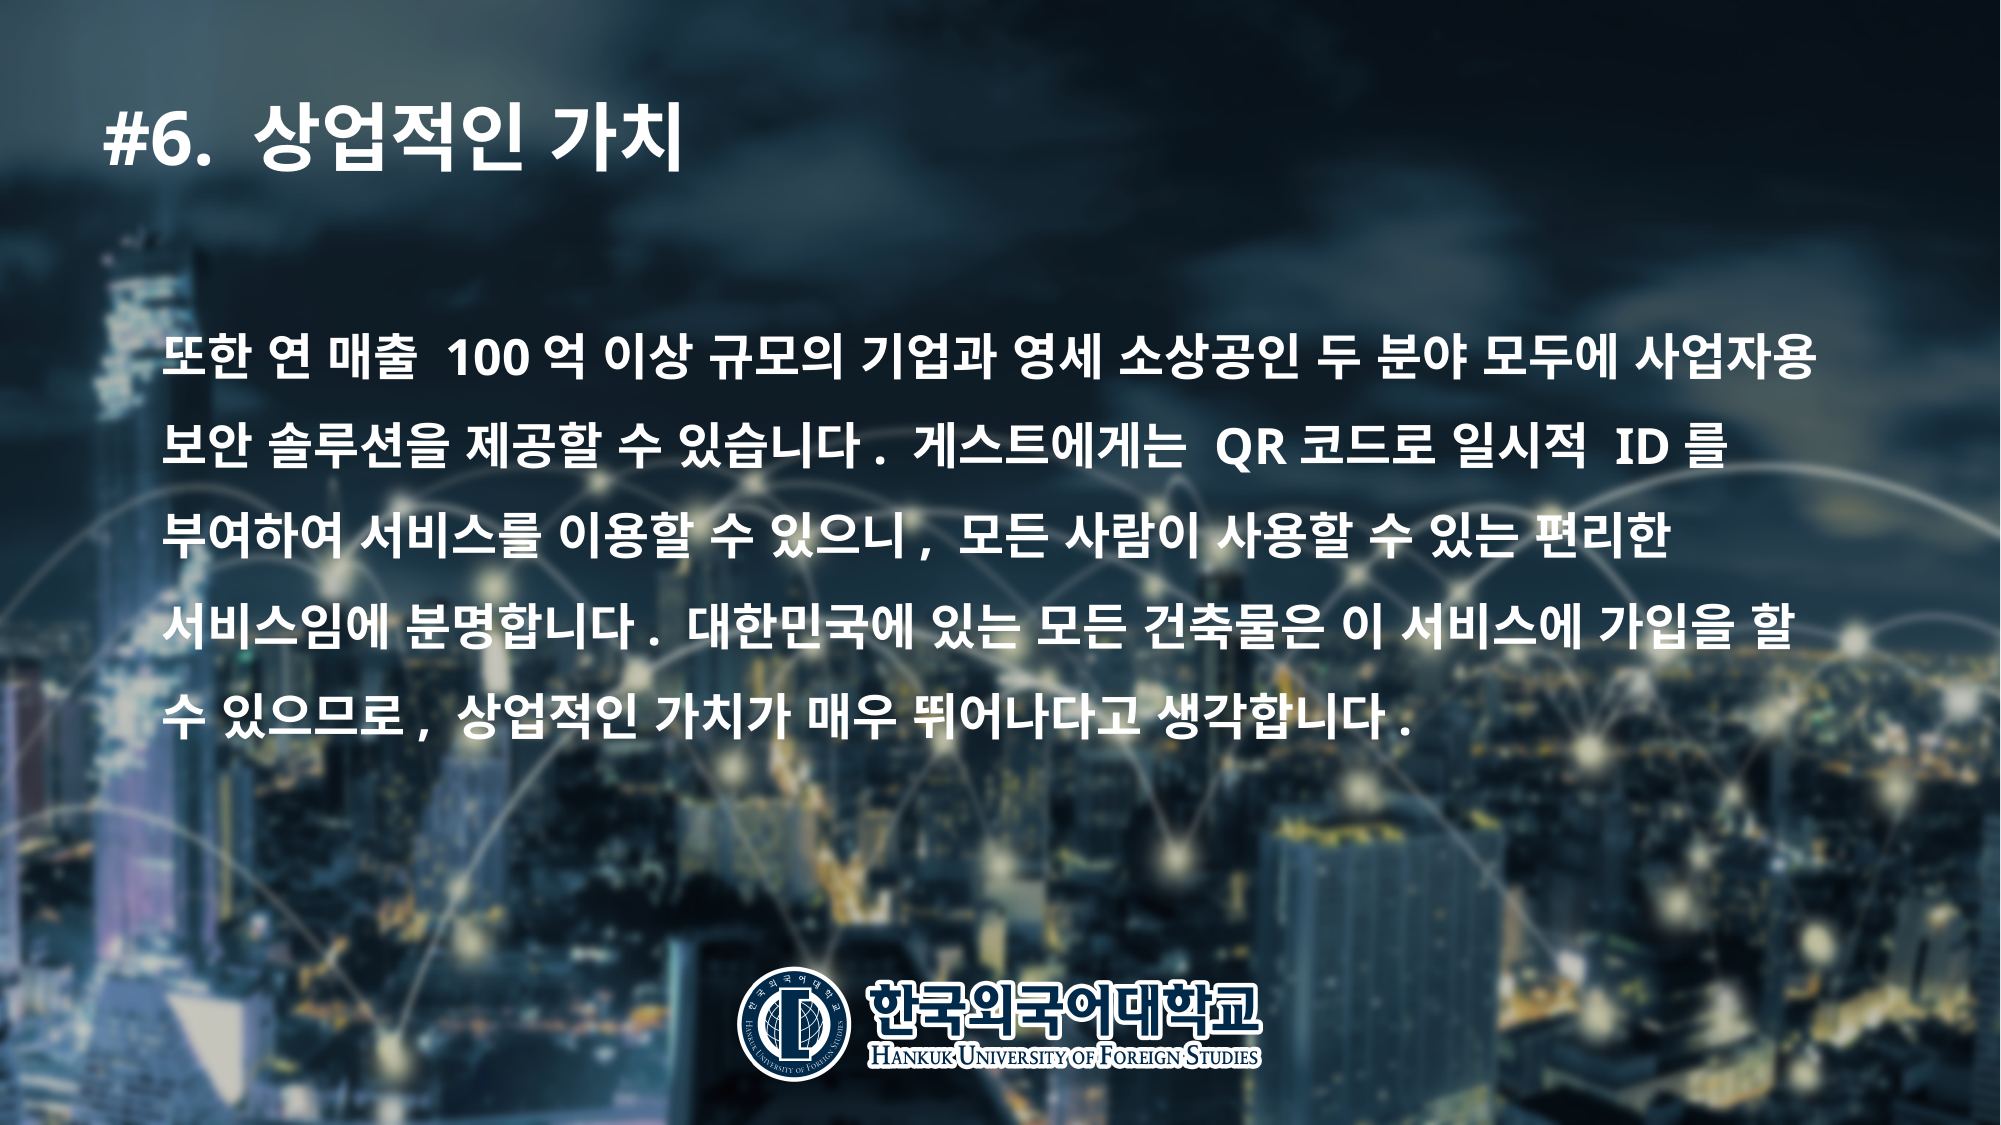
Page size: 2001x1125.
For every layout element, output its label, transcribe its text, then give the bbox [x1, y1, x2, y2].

text_box 또한 연 매출 100억 이상 규모의 기업과 영세 소상공인 두 분야 모두에 사업자용 보안 솔루션을 제공할 수 있습니다. 게스트에게는 QR코드로 일시적 ID를 부여하여 서비스를 이용할 수 있으니, 모든 사람이 사용할 수 있는 편리한 서비스임에 분명합니다. 대한민국에 있는 모든 건축물은 이 서비스에 가입을 할 수 있으므로, 상업적인 가치가 매우 뛰어나다고 생각합니다. [146, 287, 1854, 753]
picture [0, 0, 2001, 1125]
text_box #6. 상업적인 가치 [87, 38, 722, 189]
